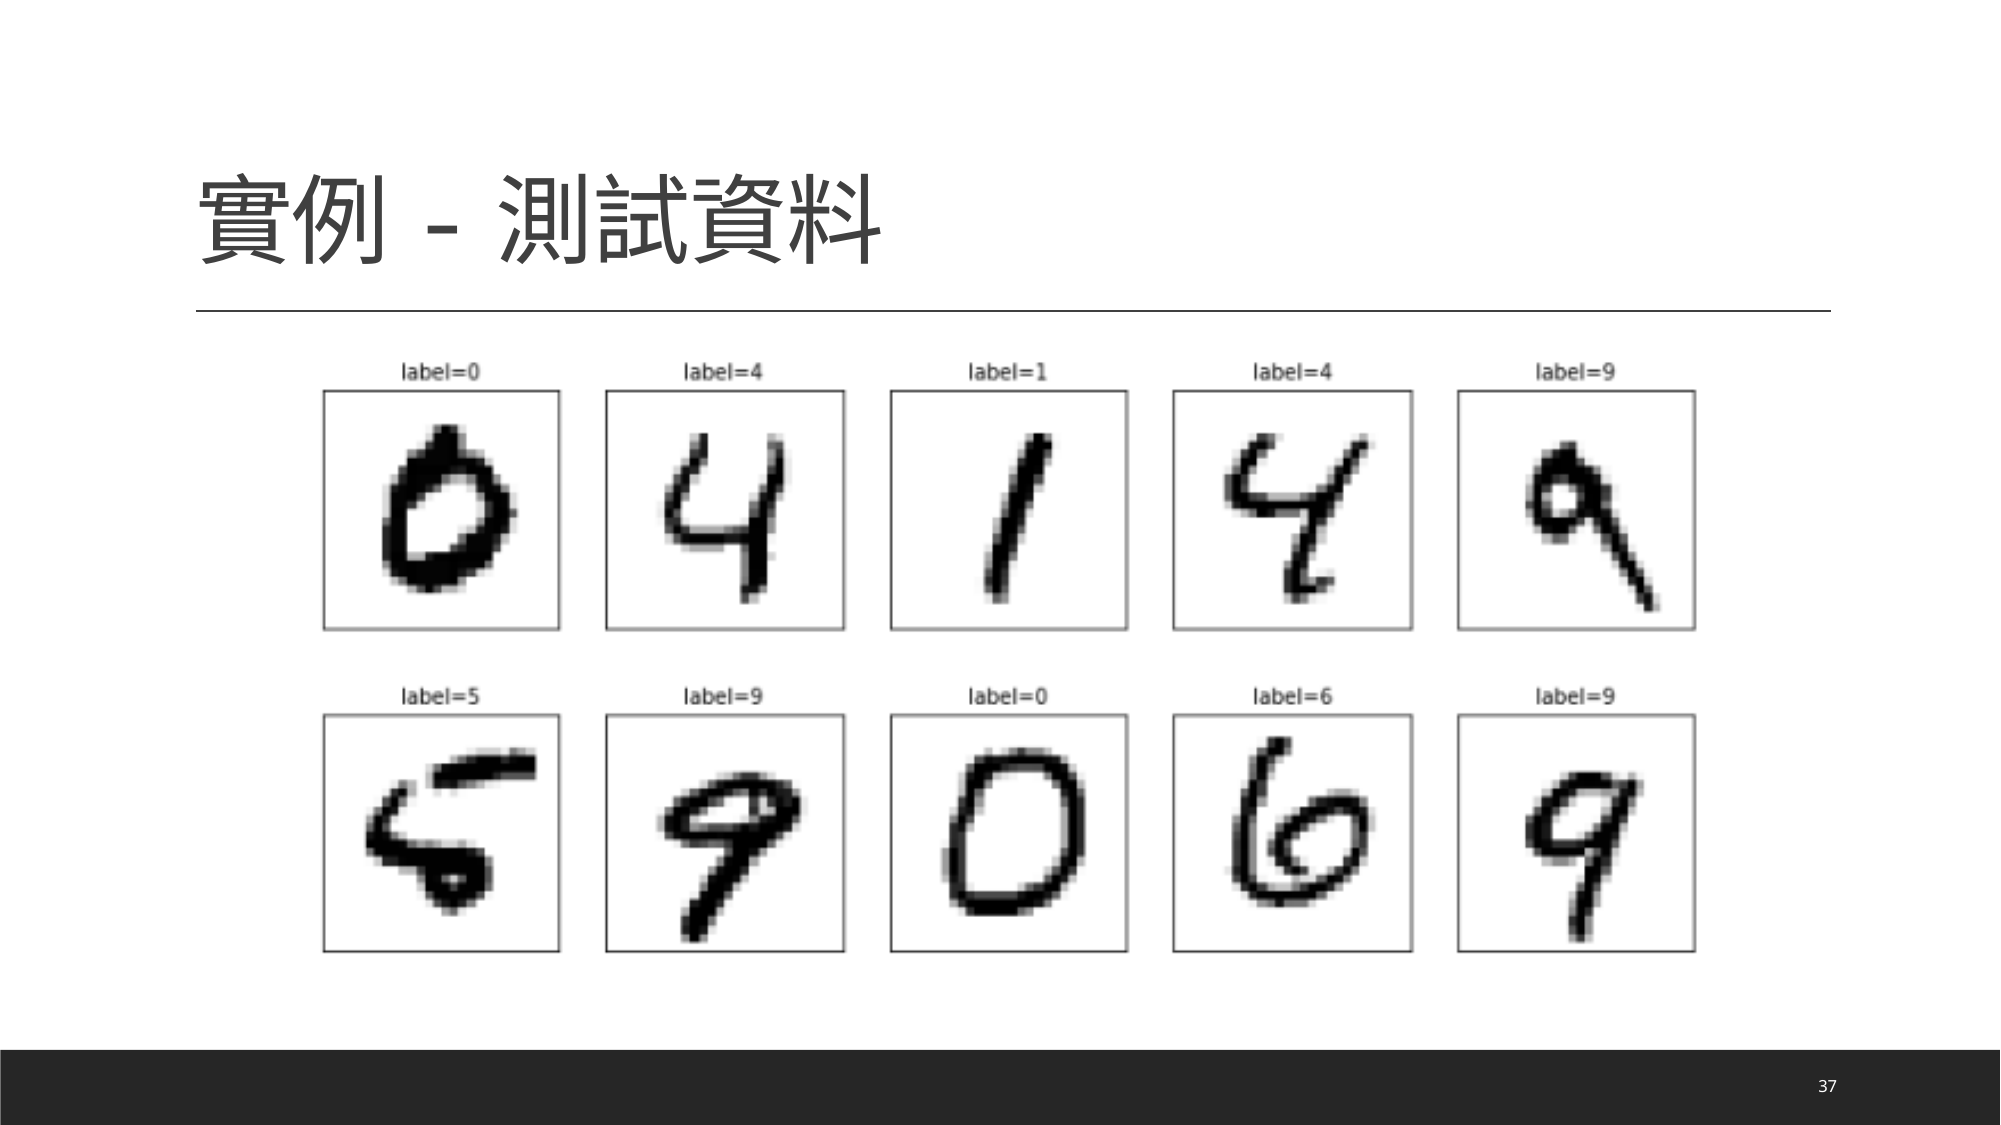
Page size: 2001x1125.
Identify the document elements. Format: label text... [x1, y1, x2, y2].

slide_number 37 [1803, 1057, 1932, 1118]
title 實例-測試資料 [180, 47, 1830, 285]
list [293, 344, 1706, 967]
